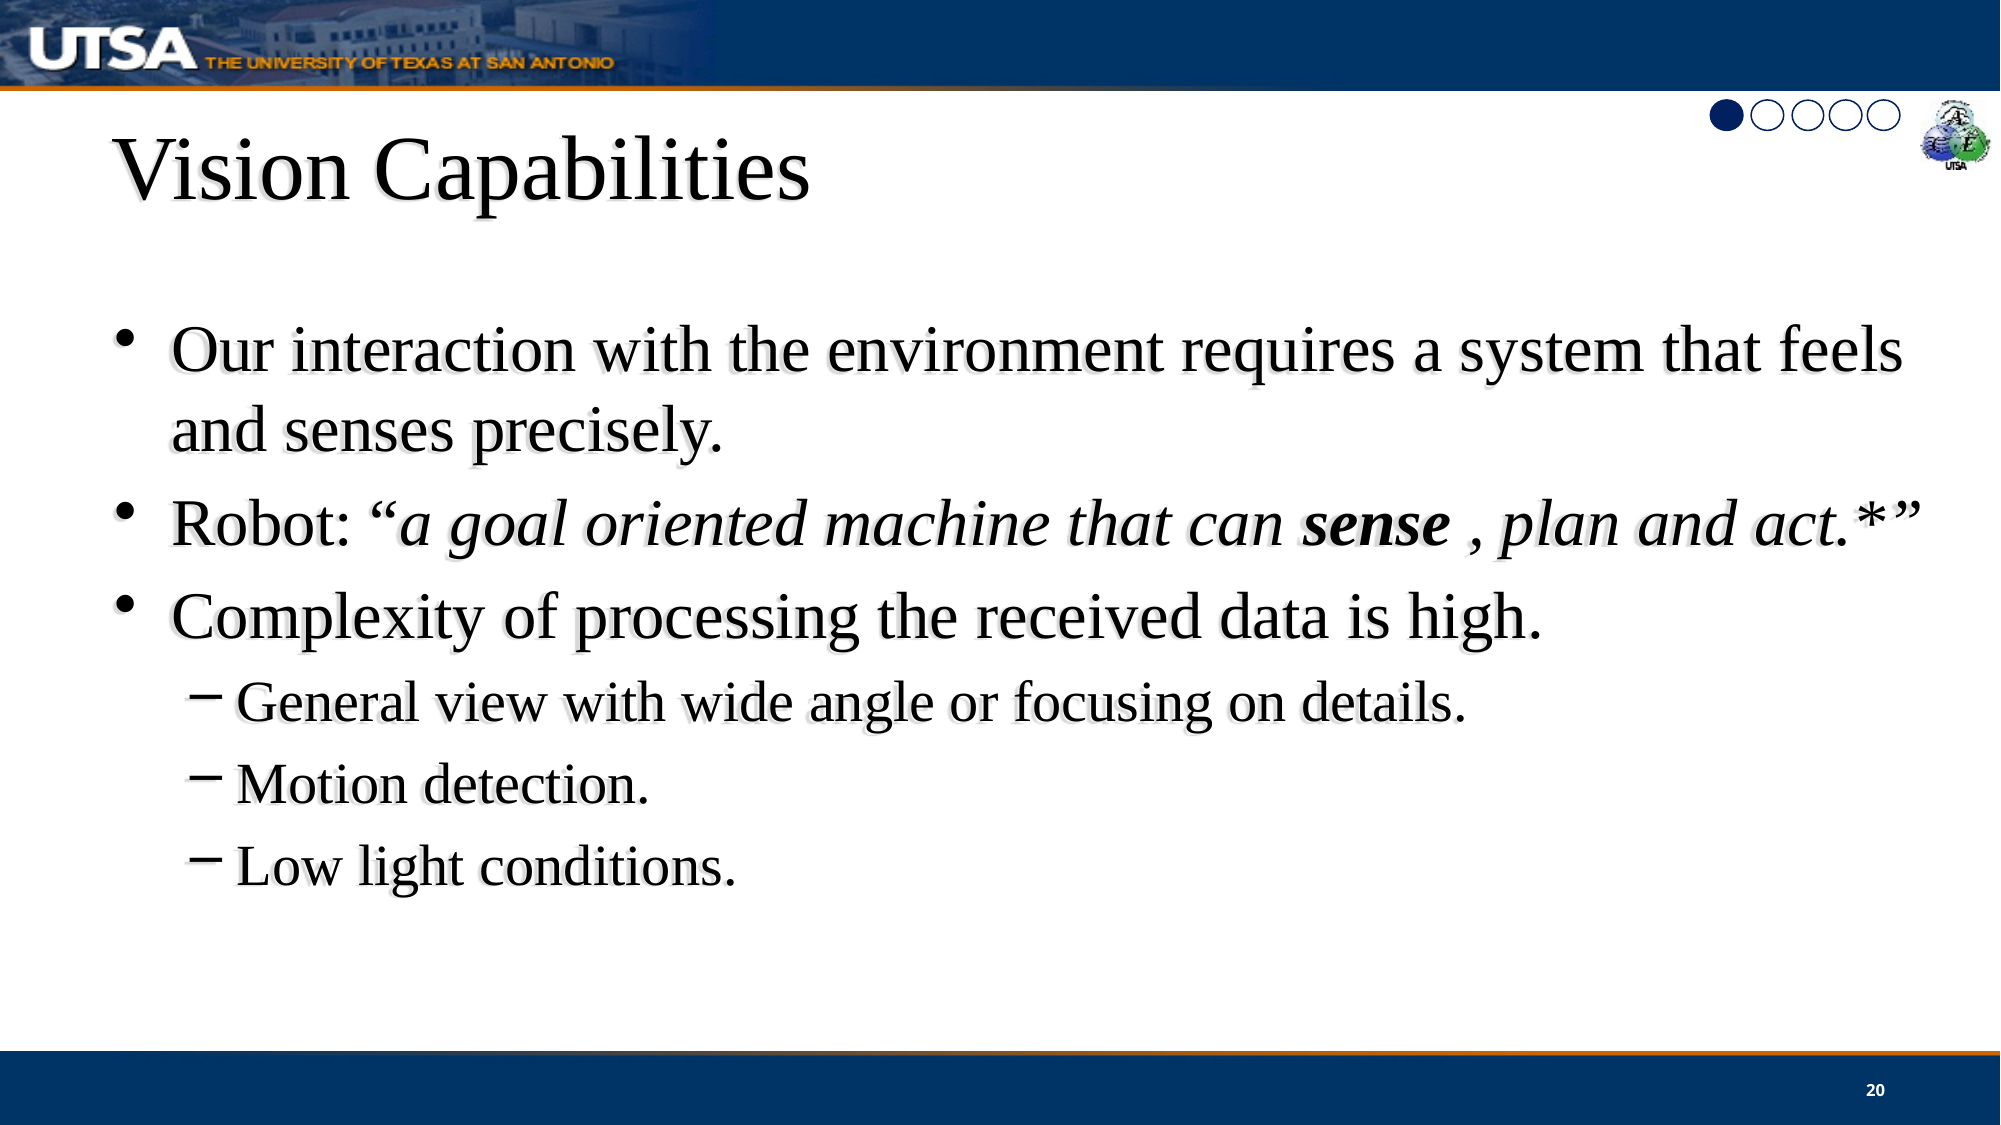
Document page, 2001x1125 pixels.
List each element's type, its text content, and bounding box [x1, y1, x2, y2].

picture [1920, 99, 1993, 170]
text_box [1792, 100, 1824, 131]
picture [0, 1051, 2000, 1125]
text_box [1829, 99, 1862, 131]
title Vision Capabilities [96, 99, 1619, 288]
text_box [1867, 99, 1900, 131]
slide_number 20 [1716, 1072, 1901, 1113]
list Our interaction with the environment requires a system that feels and senses precisely. Robot: “a goal oriented machine that can sense , plan and act.*” Complexity of processing the received data is high. General view with wide angle or focusing on details. Motion detection. Low light conditions. [99, 297, 1967, 1062]
text_box [1751, 99, 1784, 131]
text_box [1710, 99, 1743, 131]
picture [0, 0, 2000, 91]
